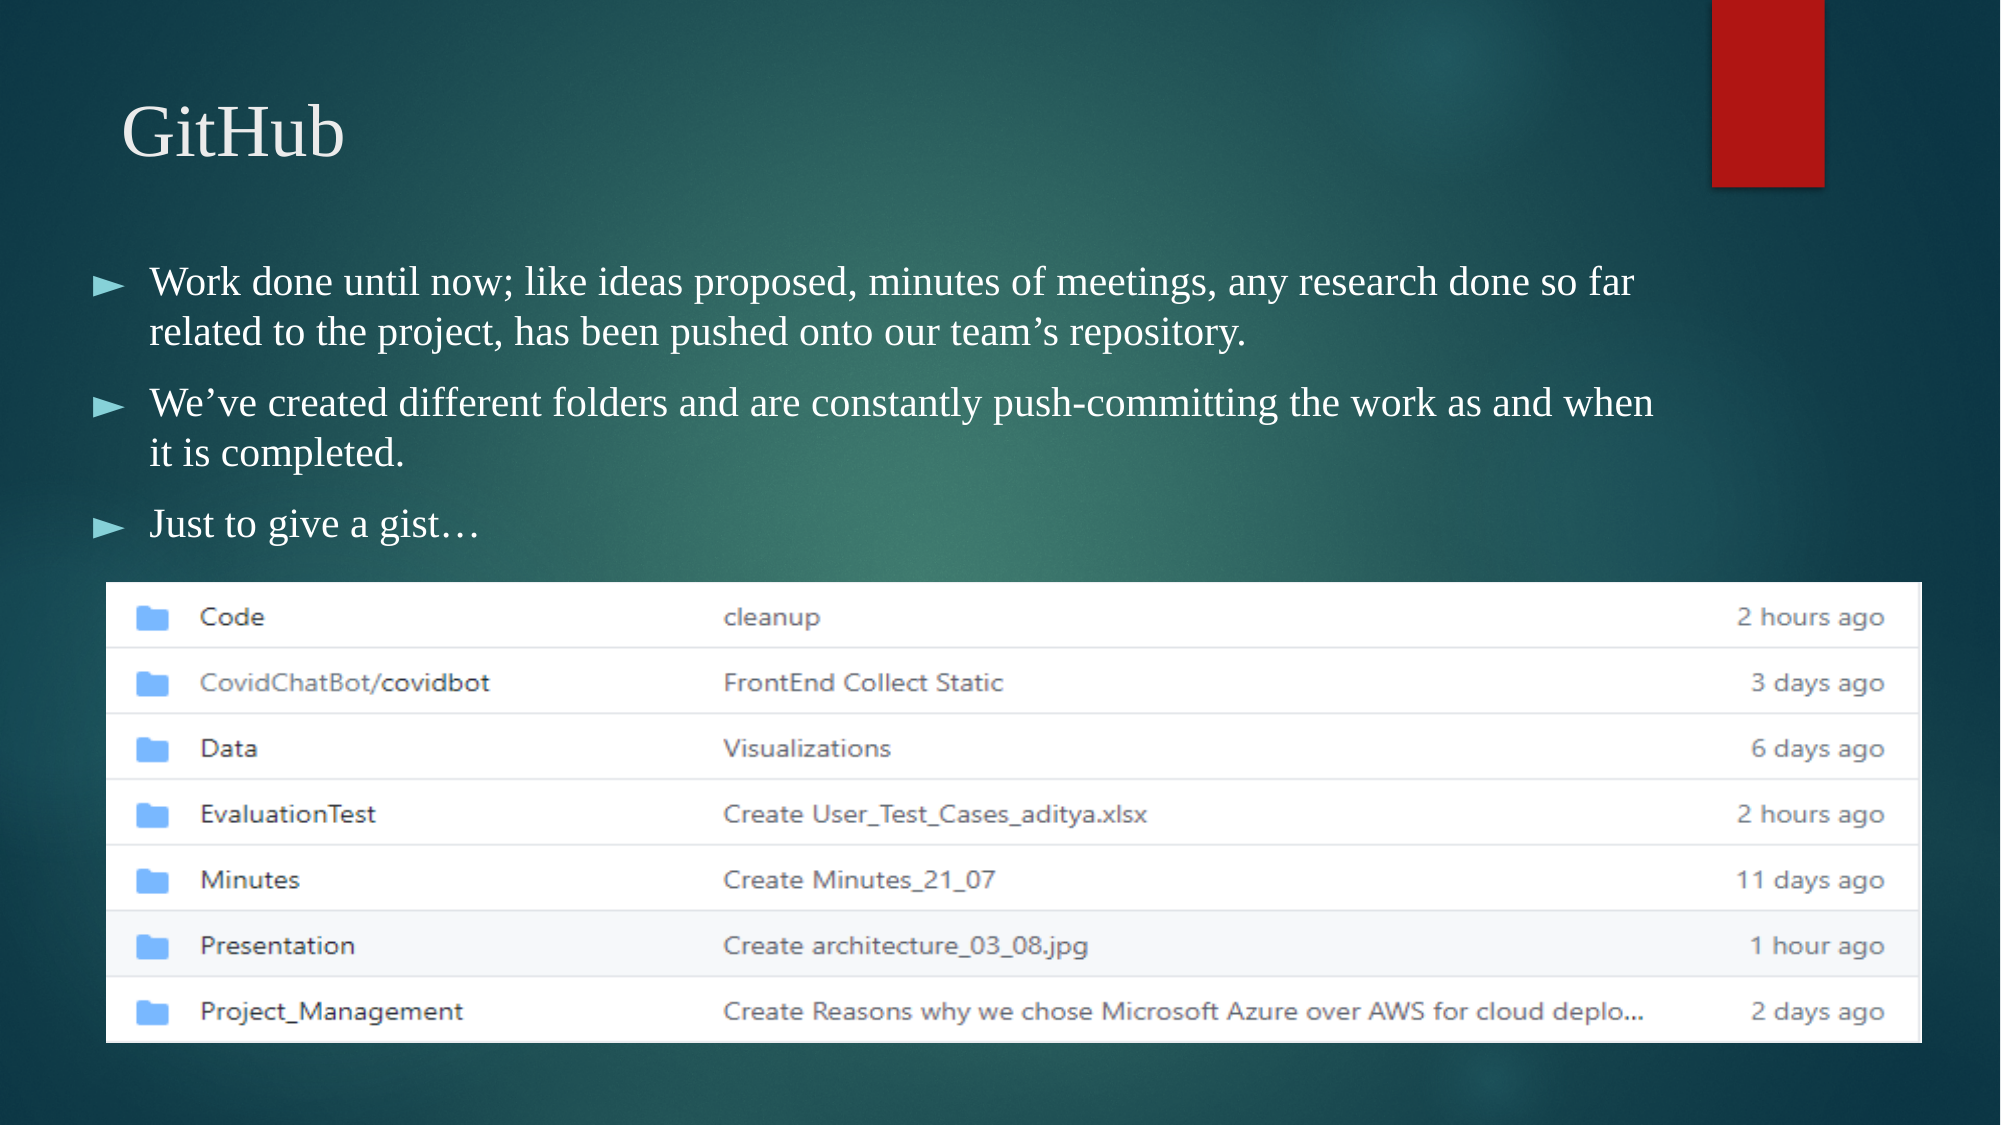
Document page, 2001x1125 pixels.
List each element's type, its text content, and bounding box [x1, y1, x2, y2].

title GitHub [106, 74, 1649, 175]
picture [0, 0, 2001, 1125]
list Work done until now; like ideas proposed, minutes of meetings, any research done so far related to the project, has been pushed onto our team’s repository. We’ve created different folders and are constantly push-committing the work as and when it is completed. Just to give a gist… [78, 175, 1684, 1051]
